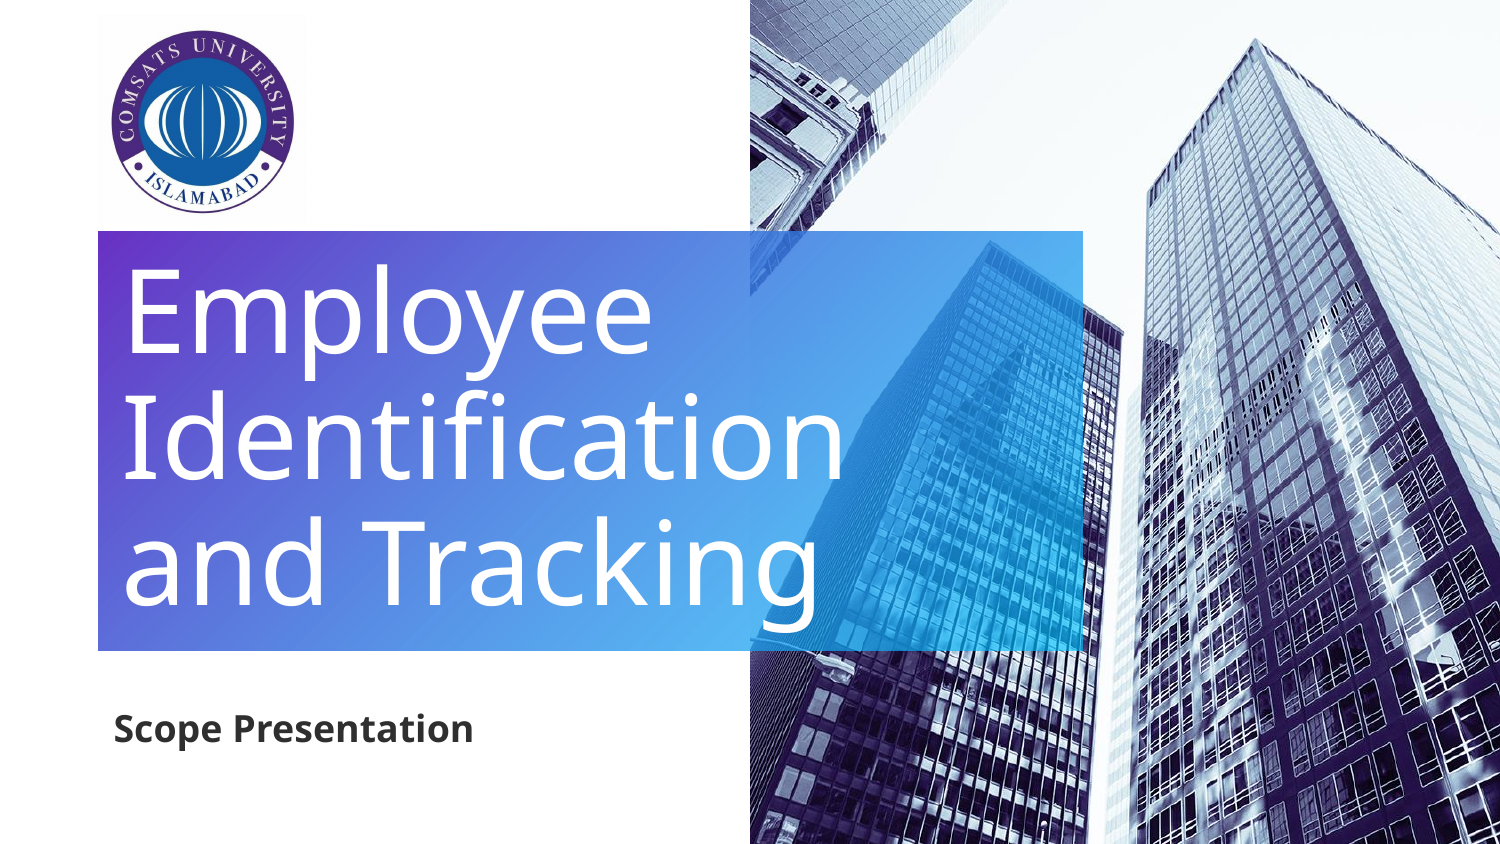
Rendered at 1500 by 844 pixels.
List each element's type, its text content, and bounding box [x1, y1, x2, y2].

title Employee Identification and Tracking [106, 299, 744, 584]
text_box [98, 232, 744, 651]
picture [749, 0, 1500, 844]
picture [98, 15, 308, 224]
subtitle Scope Presentation [98, 690, 686, 805]
